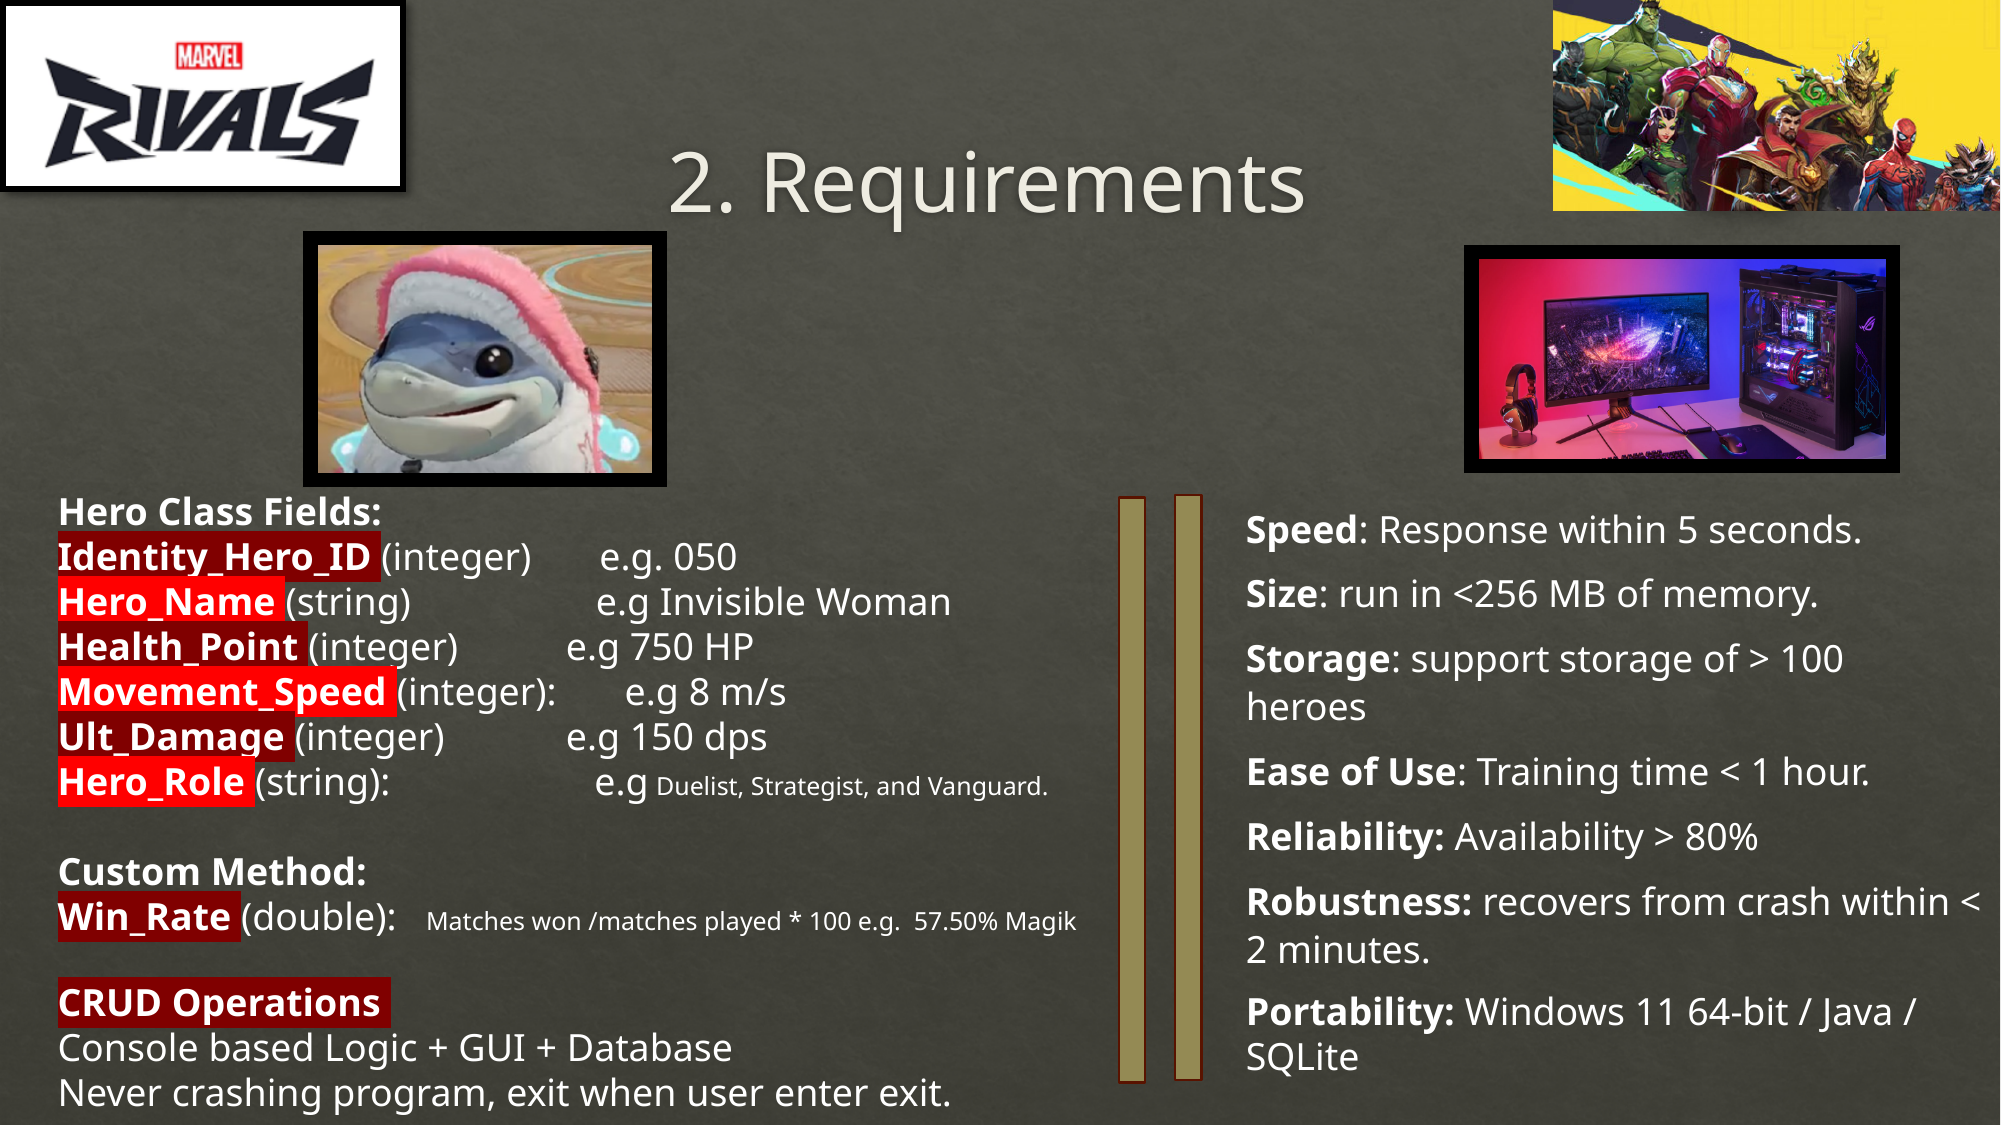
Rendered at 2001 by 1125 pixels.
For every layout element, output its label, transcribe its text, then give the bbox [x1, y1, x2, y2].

picture [6, 5, 401, 187]
title 2. Requirements [149, 99, 1849, 260]
text_box CRUD Operations Console based Logic + GUI + Database Never crashing program, exit when user enter exit. [42, 971, 1119, 1122]
picture [1478, 258, 1886, 459]
text_box [1118, 496, 1146, 1084]
picture [1553, 0, 2000, 211]
picture [317, 244, 653, 473]
text_box Speed: Response within 5 seconds. Size: run in <256 MB of memory. Storage: support storage of > 100 heroes Ease of Use: Training time < 1 hour. Reliability: Availability > 80% Robustness: recovers from crash within < 2 minutes. Portability: Windows 11 64-bit / Java / SQLite [1231, 495, 2000, 1085]
text_box Hero Class Fields: Identity_Hero_ID (integer) e.g. 050 Hero_Name (string) e.g Invisible Woman Health_Point (integer) e.g 750 HP Movement_Speed (integer): e.g 8 m/s Ult_Damage (integer) e.g 150 dps Hero_Role (string): e.g Duelist, Strategist, and Vanguard. Custom Method: Win_Rate (double): Matches won /matches played * 100 e.g. 57.50% Magik [42, 480, 1119, 946]
text_box [1174, 494, 1203, 1081]
